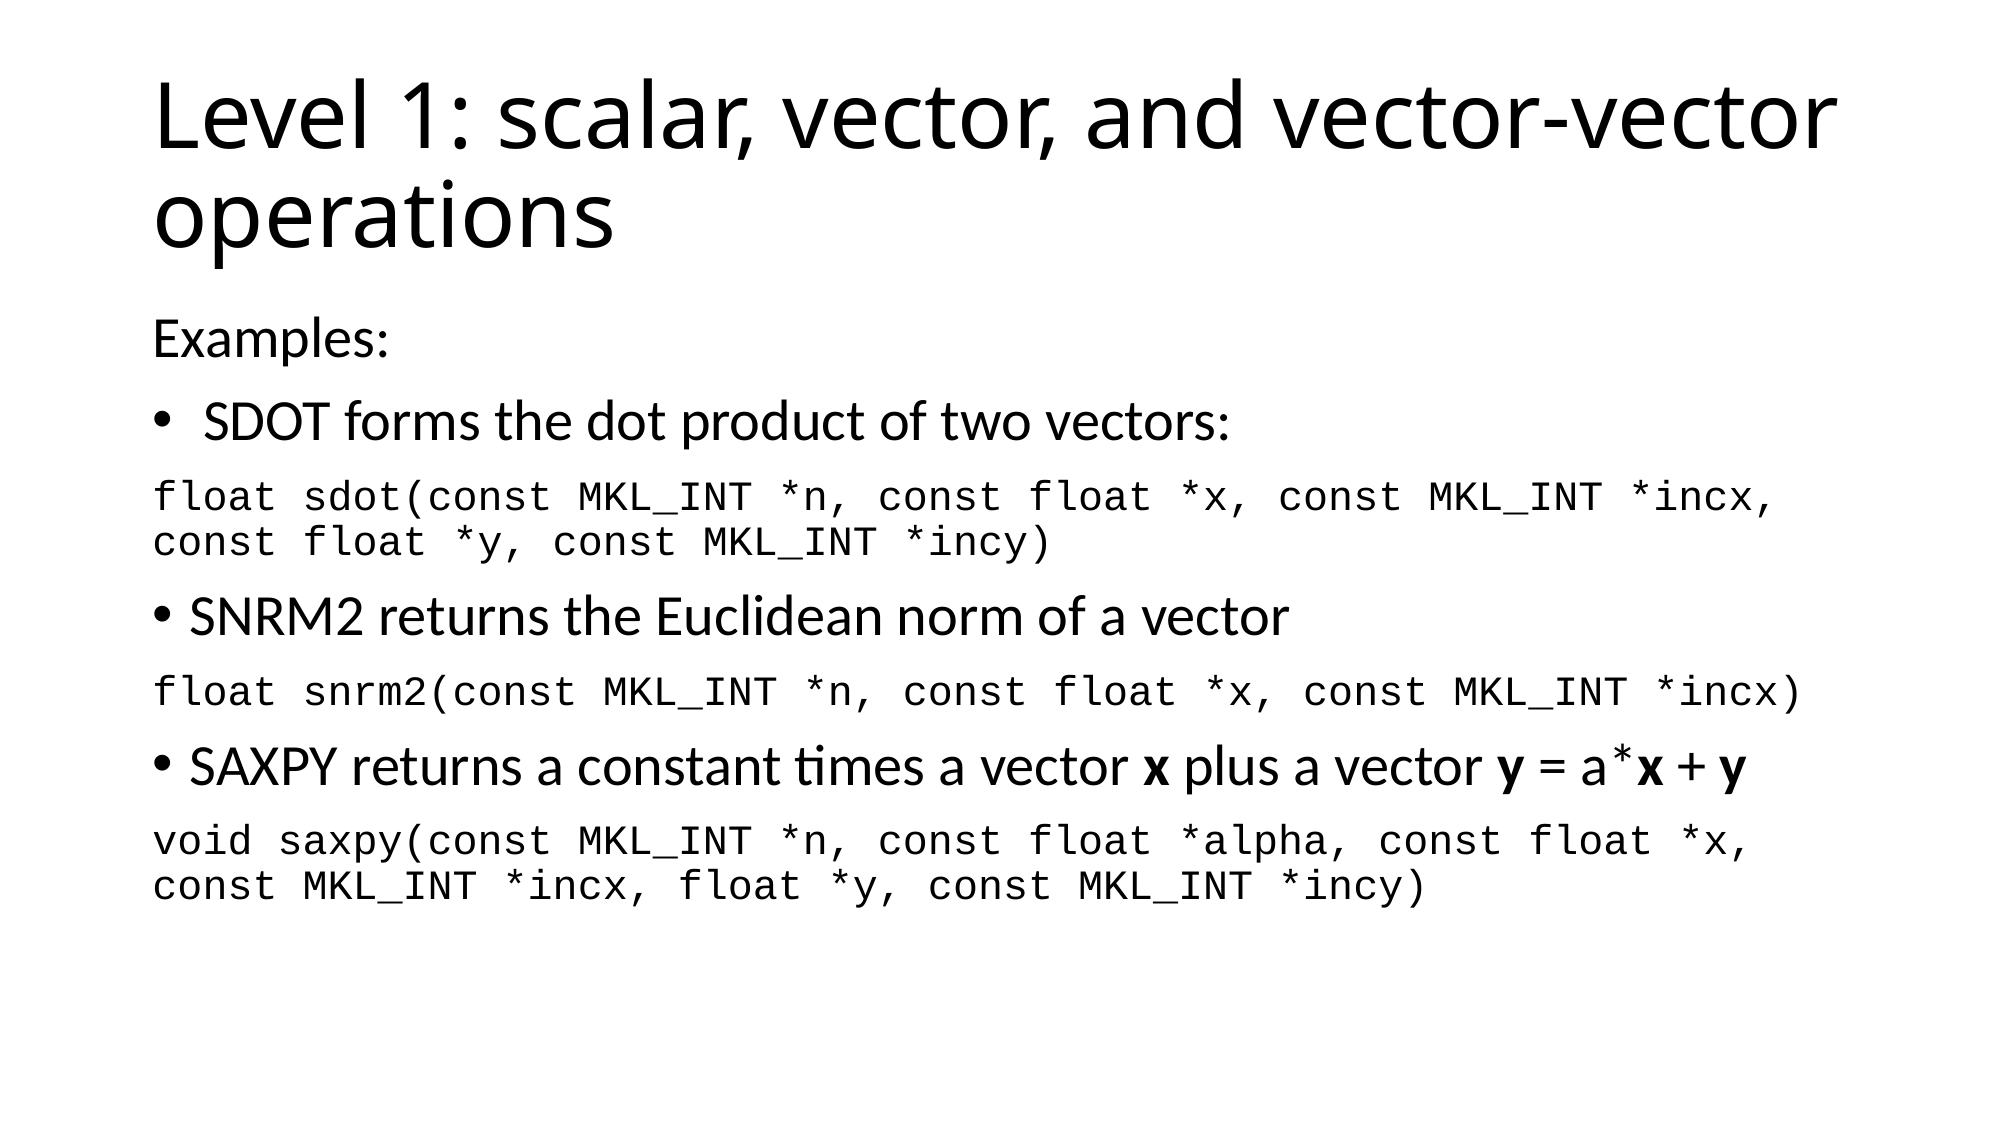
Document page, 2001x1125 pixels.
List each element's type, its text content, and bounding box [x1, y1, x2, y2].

title Level 1: scalar, vector, and vector-vector operations [137, 59, 1863, 278]
list Examples: SDOT forms the dot product of two vectors: float sdot(const MKL_INT *n, const float *x, const MKL_INT *incx, const float *y, const MKL_INT *incy) SNRM2 returns the Euclidean norm of a vector float snrm2(const MKL_INT *n, const float *x, const MKL_INT *incx) SAXPY returns a constant times a vector x plus a vector y = a*x + y void saxpy(const MKL_INT *n, const float *alpha, const float *x, const MKL_INT *incx, float *y, const MKL_INT *incy) [137, 299, 1863, 1077]
